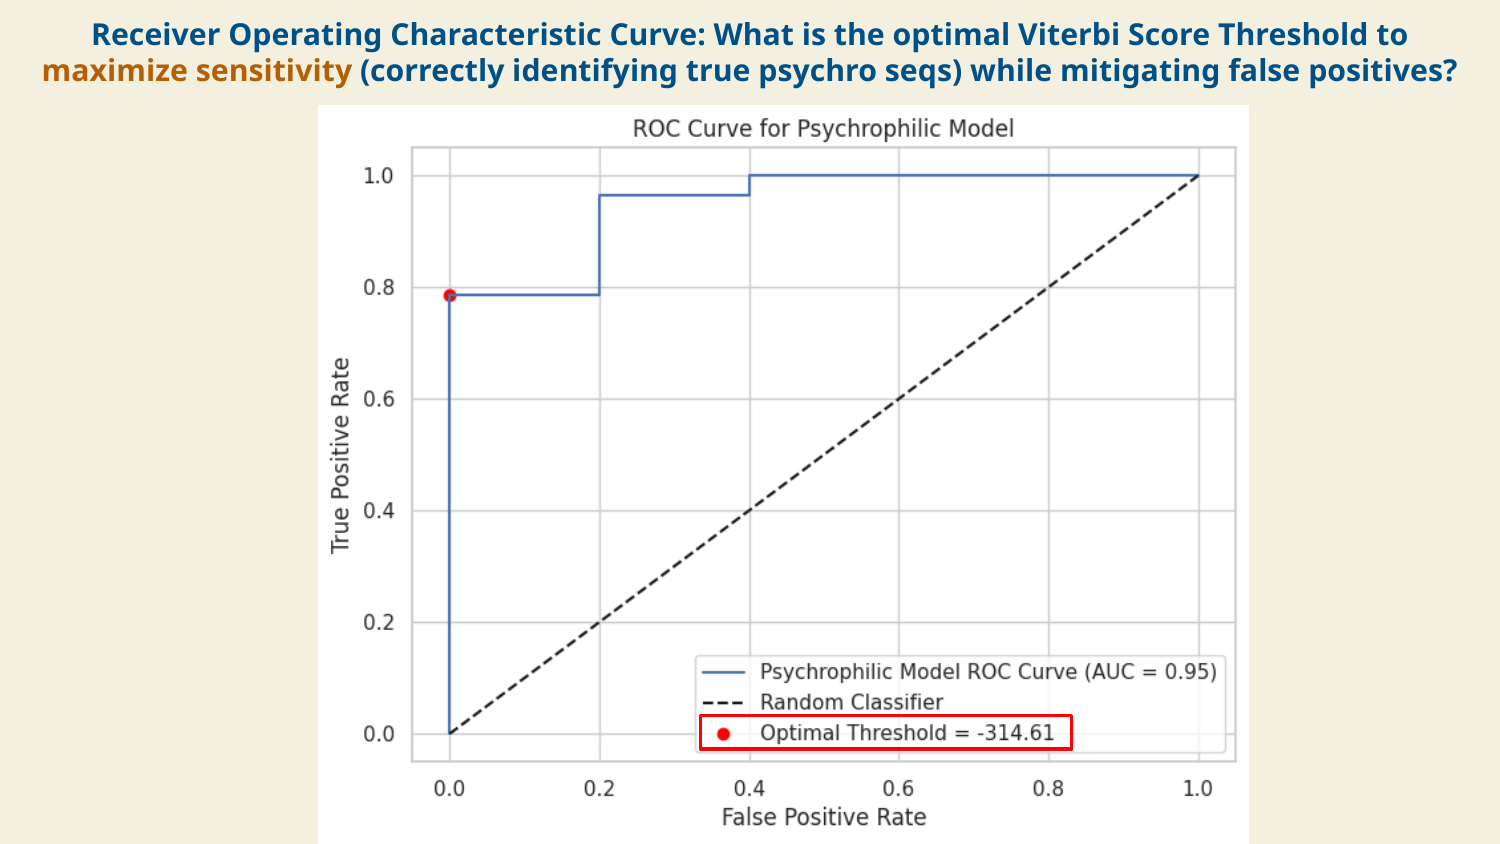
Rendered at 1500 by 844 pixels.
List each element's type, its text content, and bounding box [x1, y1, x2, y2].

picture [317, 105, 1249, 844]
text_box Receiver Operating Characteristic Curve: What is the optimal Viterbi Score Threshold to maximize sensitivity (correctly identifying true psychro seqs) while mitigating false positives? [0, 0, 1500, 103]
